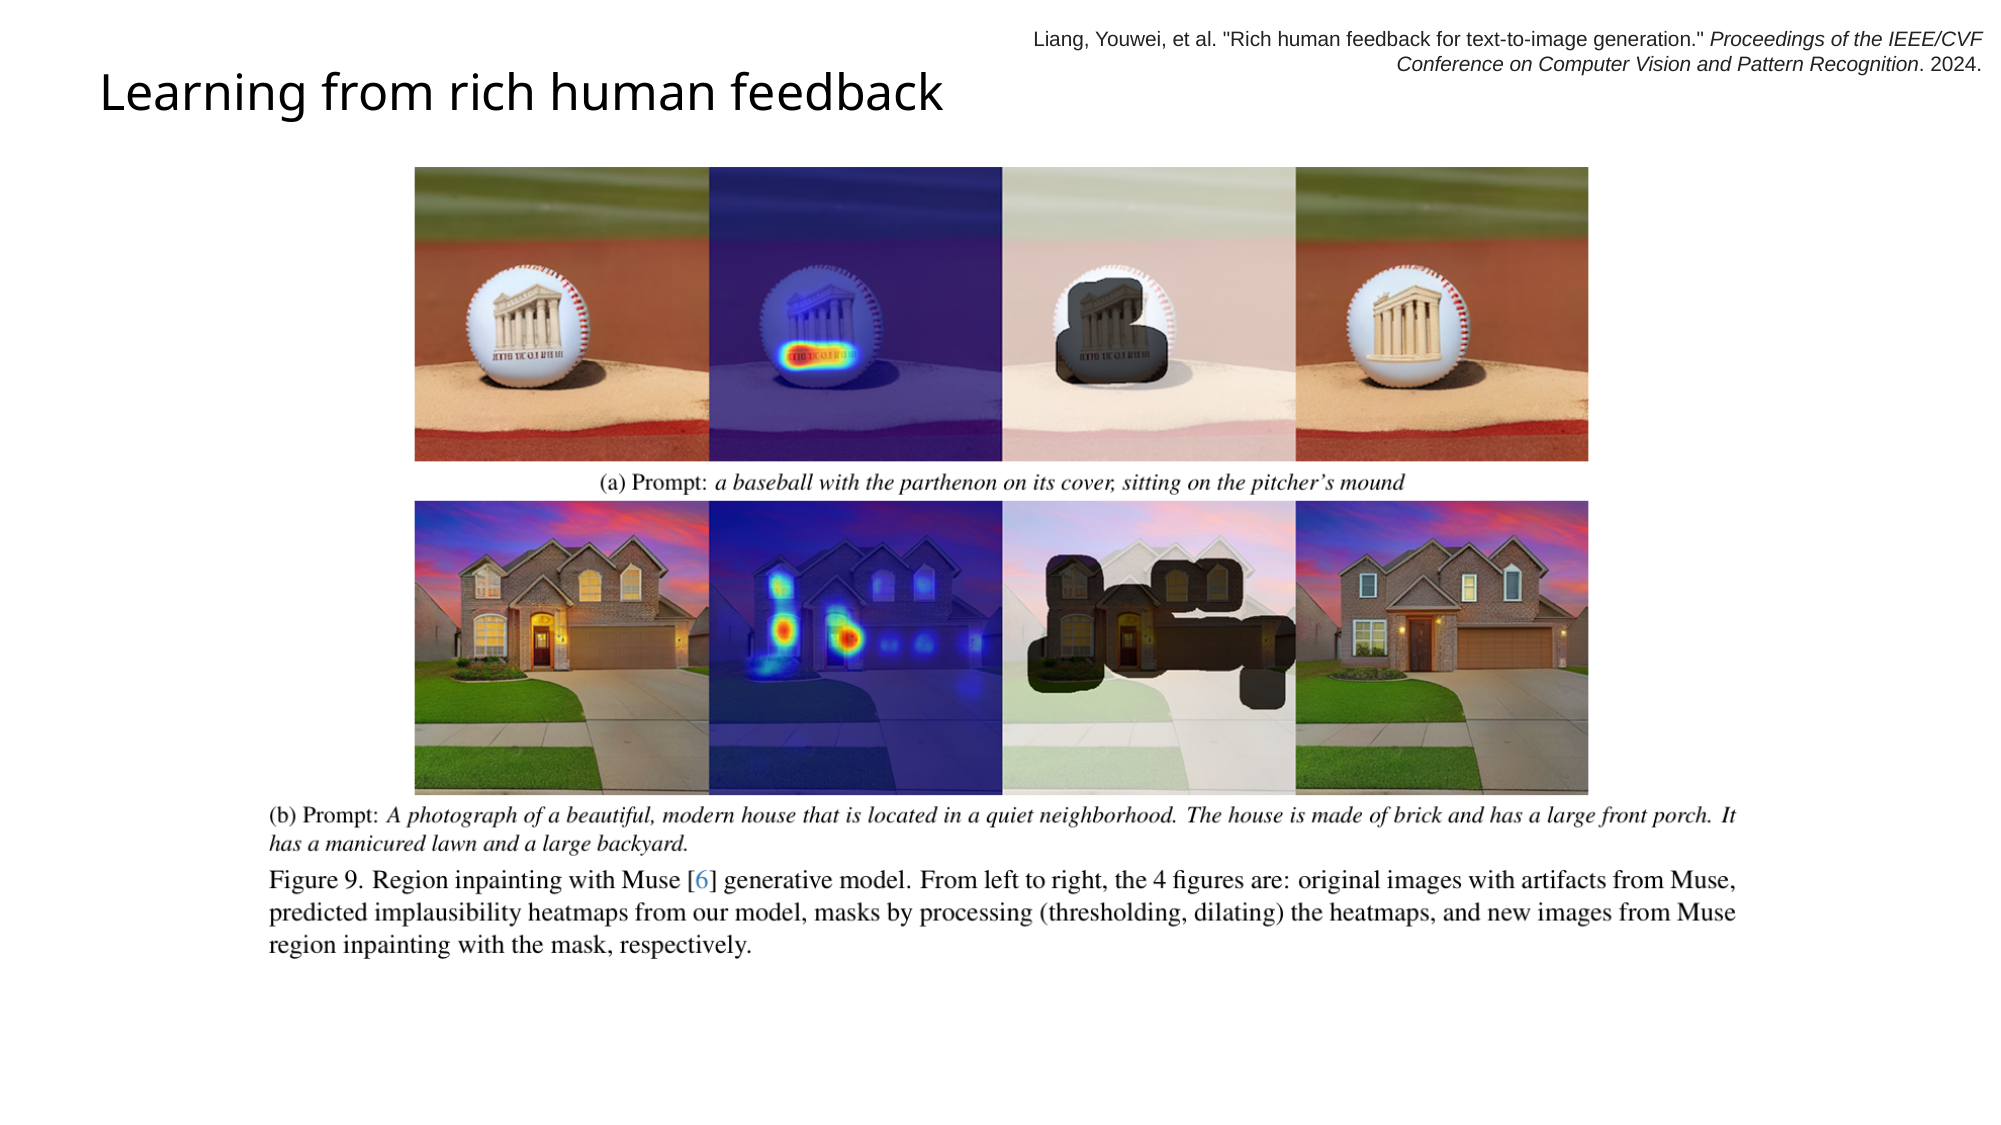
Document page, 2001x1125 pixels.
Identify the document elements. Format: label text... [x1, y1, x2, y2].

text_box Liang, Youwei, et al. "Rich human feedback for text-to-image generation." Proceedings of the IEEE/CVF Conference on Computer Vision and Pattern Recognition. 2024. [980, 18, 1997, 83]
text_box Learning from rich human feedback [84, 53, 981, 128]
picture [259, 163, 1741, 961]
